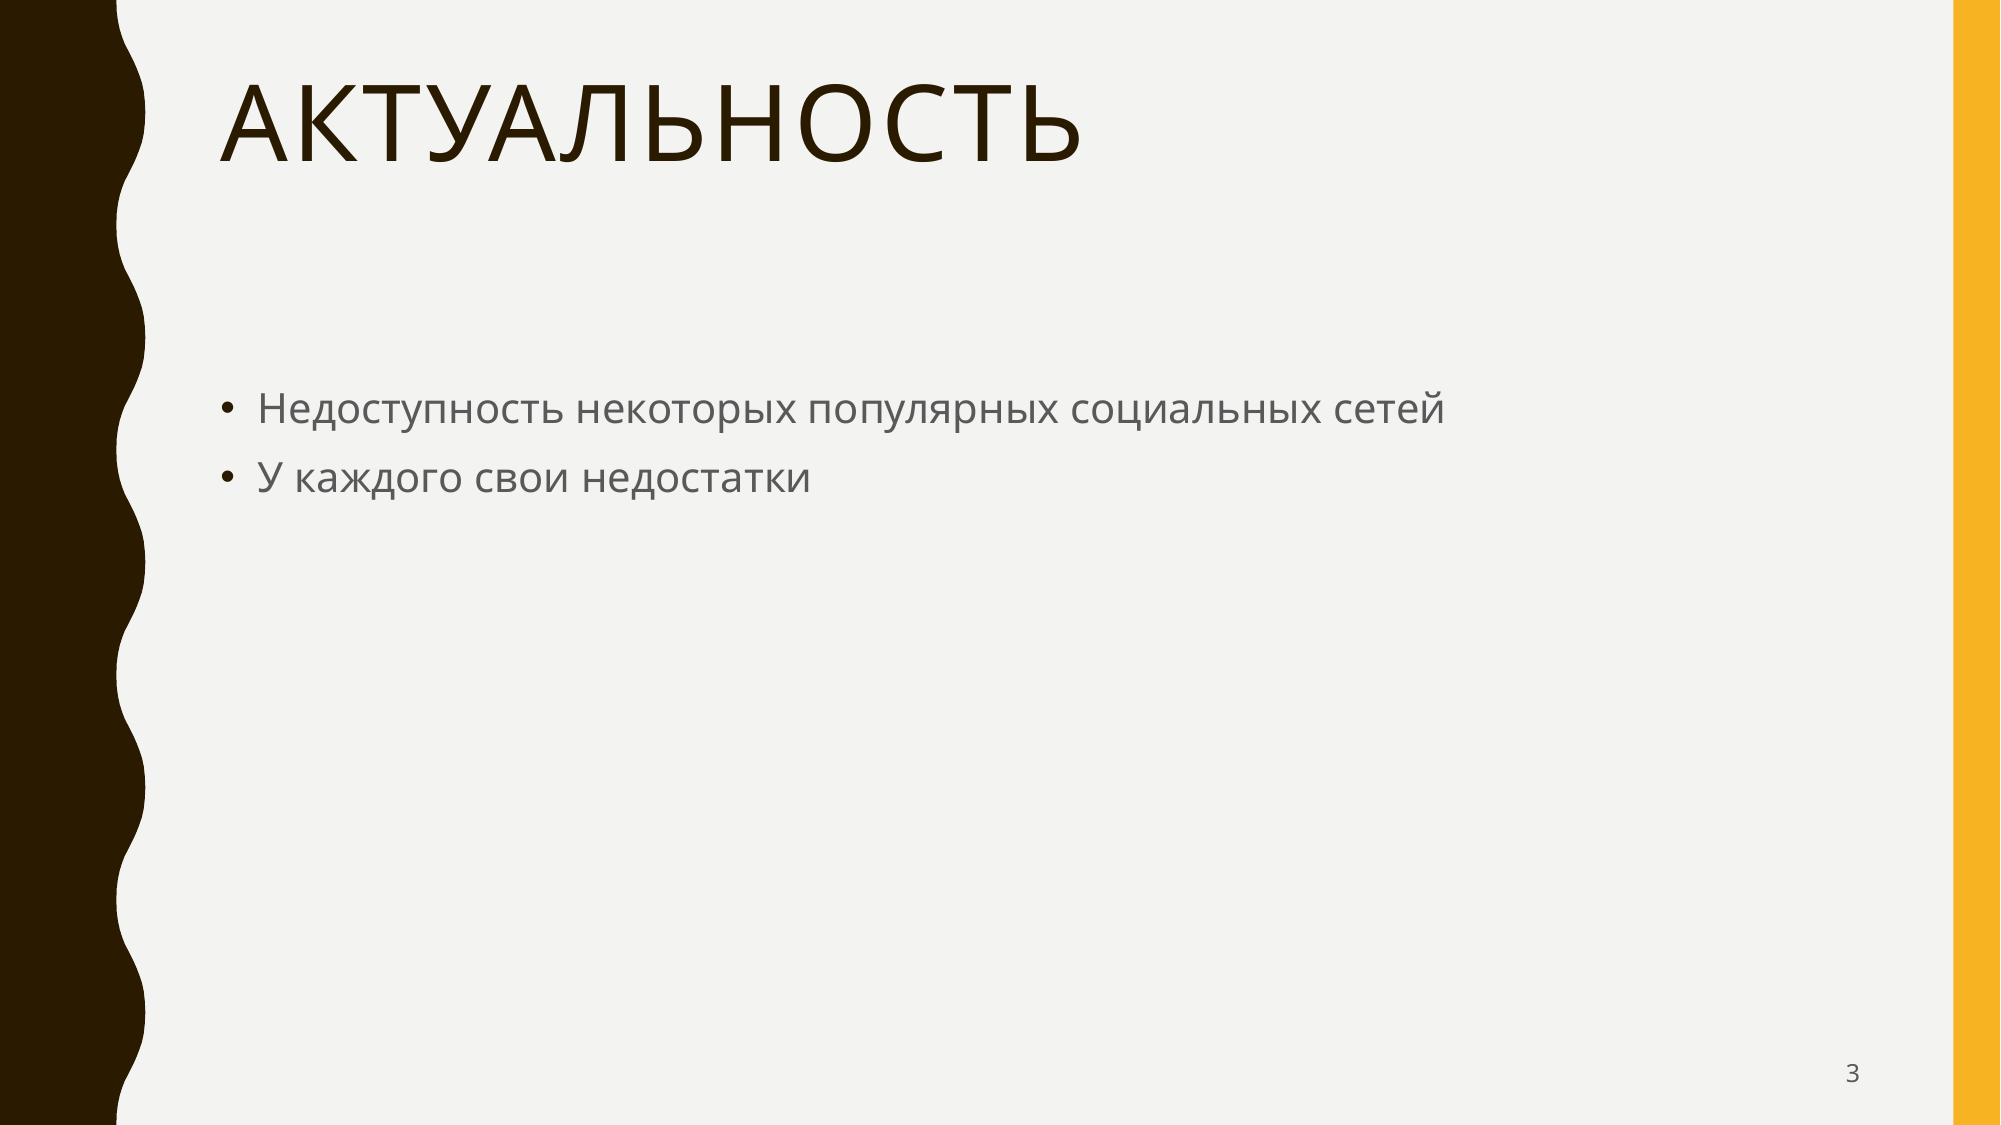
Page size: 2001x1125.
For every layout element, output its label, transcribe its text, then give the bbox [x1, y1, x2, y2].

list Недоступность некоторых популярных социальных сетей У каждого свои недостатки [205, 369, 1875, 959]
title актуальность [205, 62, 1875, 308]
slide_number 3 [1412, 1045, 1875, 1103]
